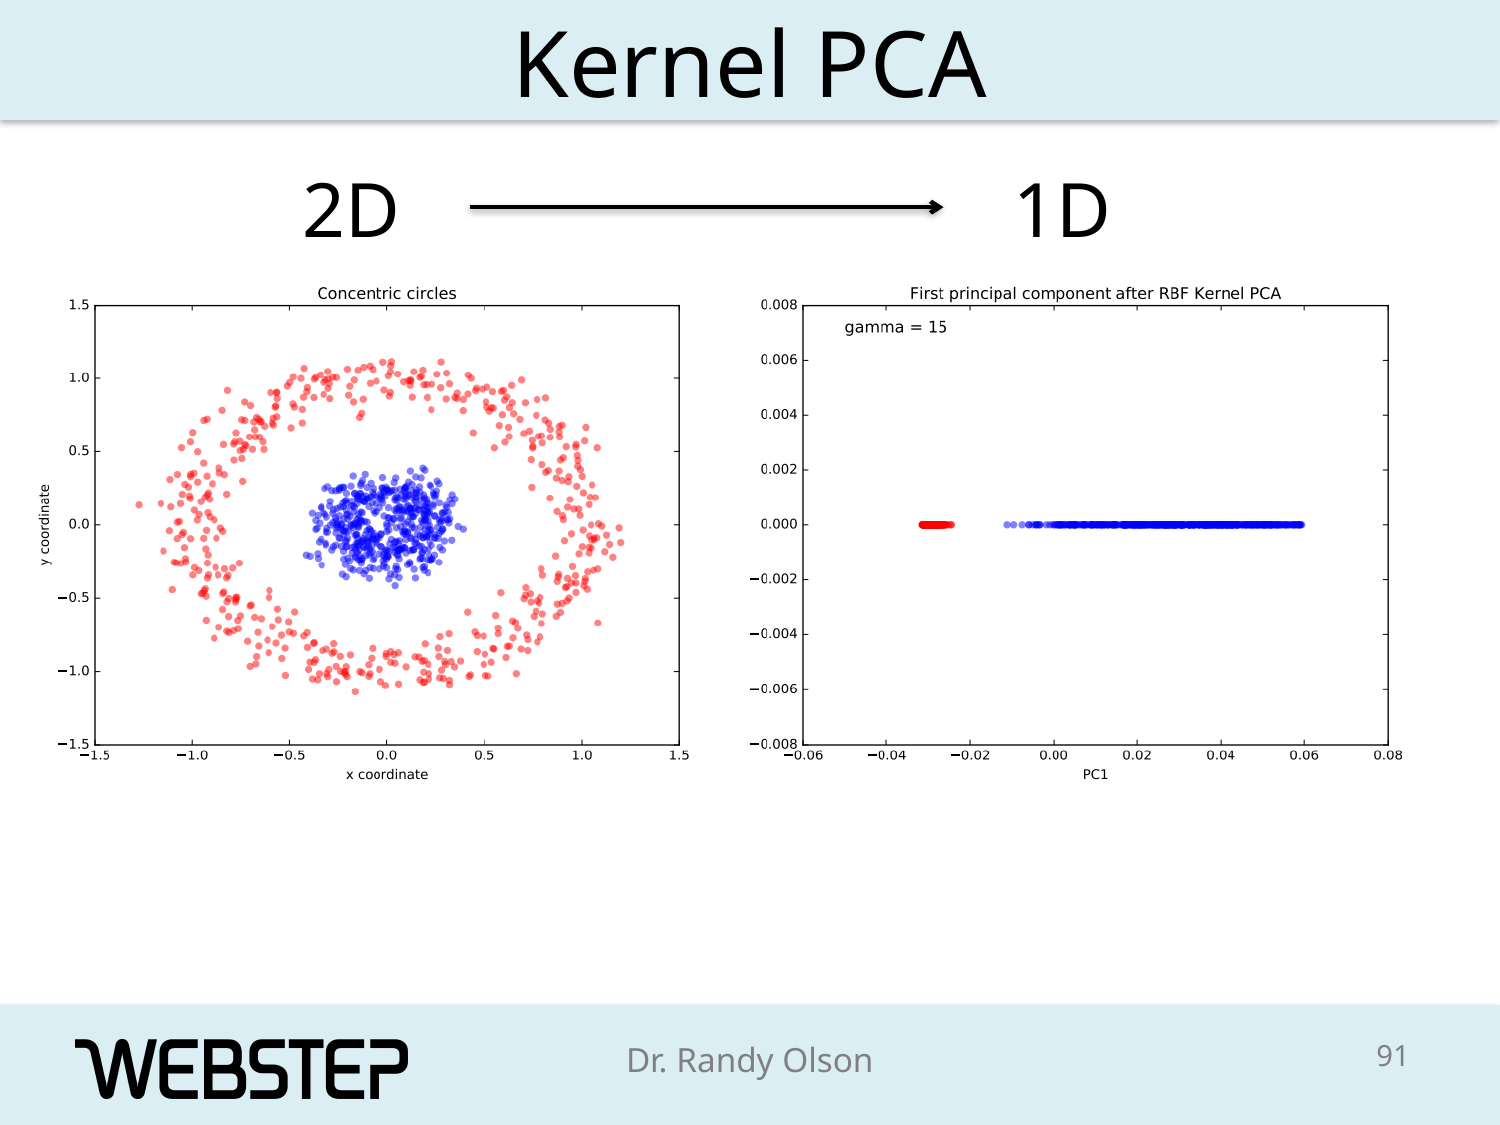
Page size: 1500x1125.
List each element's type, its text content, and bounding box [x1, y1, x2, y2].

slide_number 91 [1310, 1026, 1425, 1088]
picture [0, 248, 1461, 813]
text_box 2D [232, 154, 470, 246]
title Kernel PCA [75, 0, 1425, 155]
text_box 1D [943, 154, 1181, 246]
picture [75, 1039, 408, 1099]
